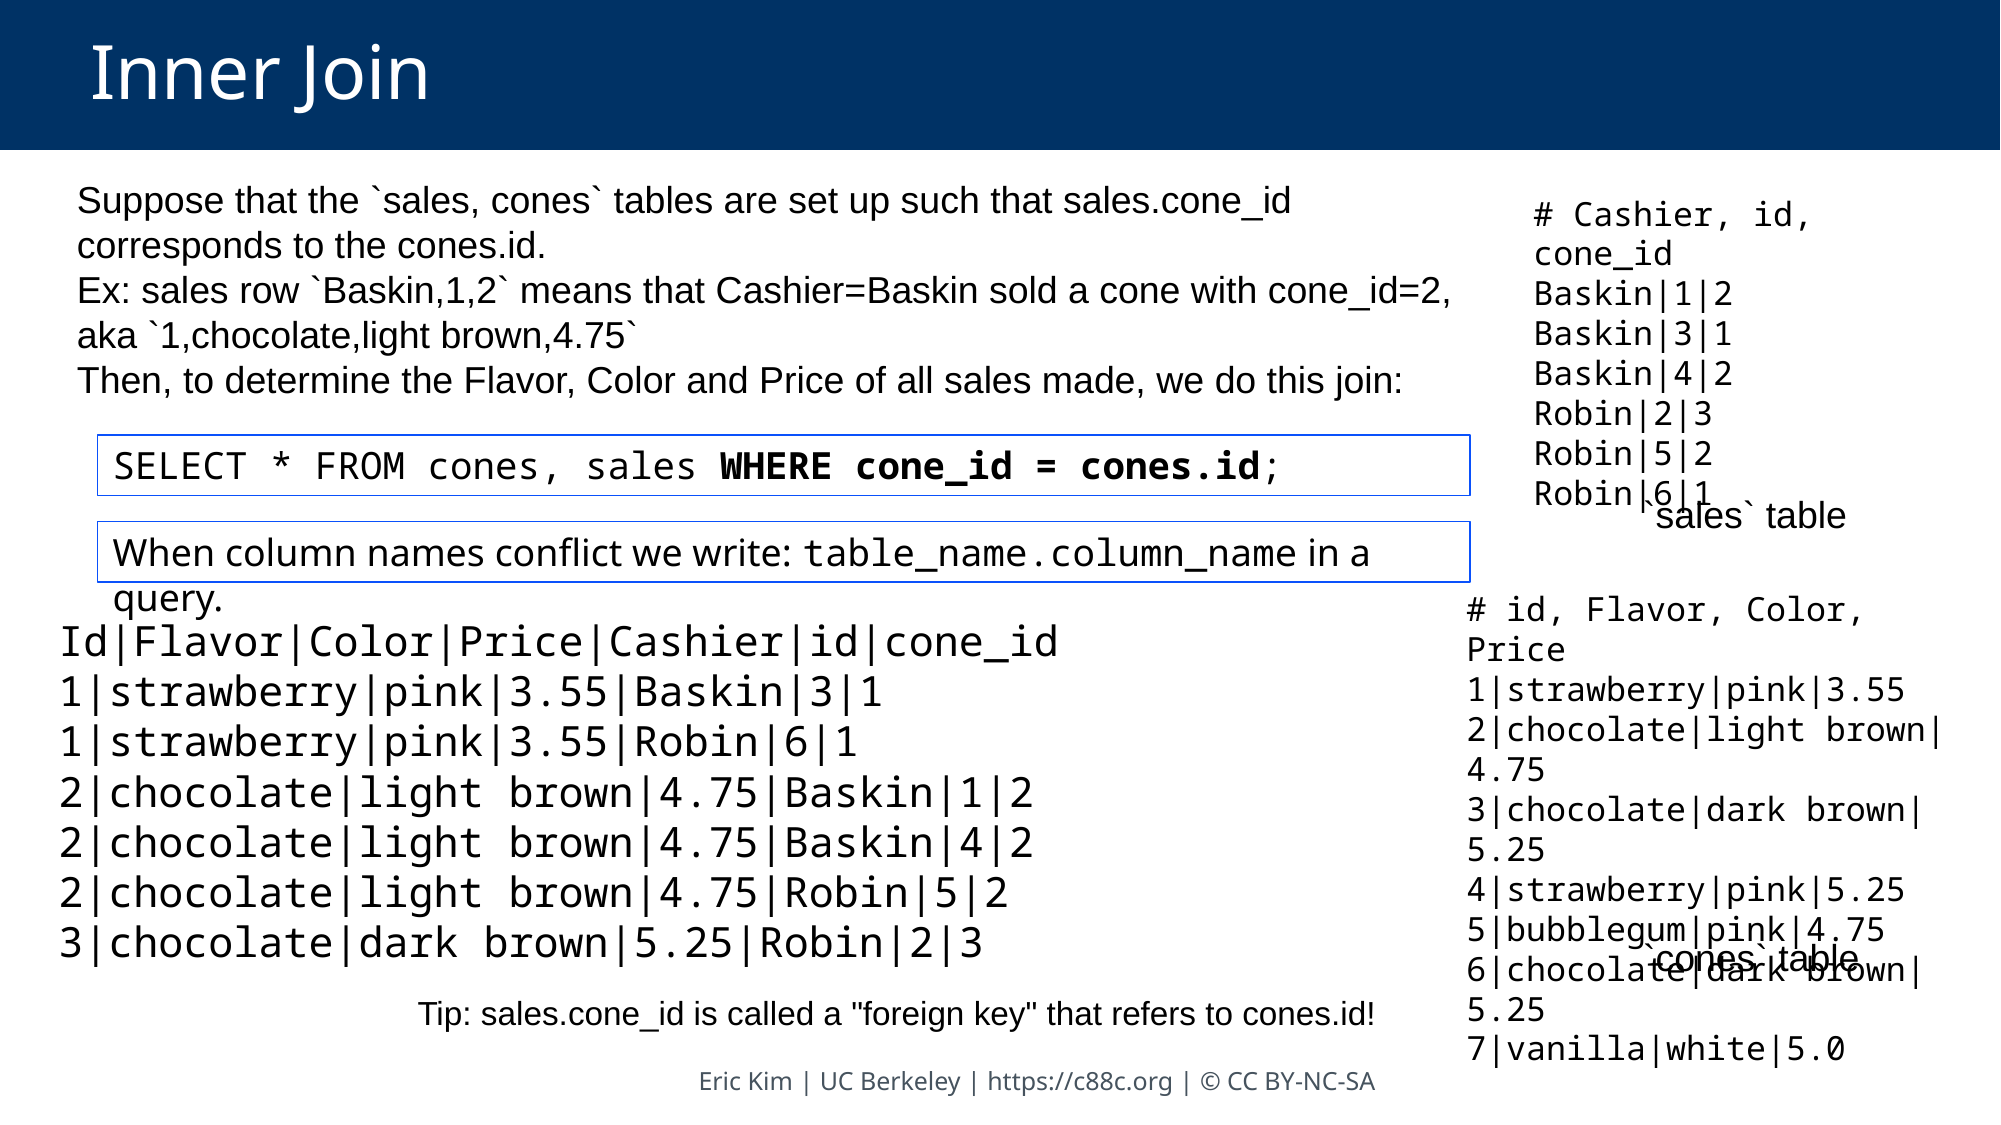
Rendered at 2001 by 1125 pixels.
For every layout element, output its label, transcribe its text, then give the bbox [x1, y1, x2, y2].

text_box # Cashier, id, cone_id Baskin|1|2 Baskin|3|1 Baskin|4|2 Robin|2|3 Robin|5|2 Robin|6|1 [1518, 185, 1957, 520]
text_box When column names conflict we write: table_name.column_name in a query. [97, 521, 1470, 582]
text_box `sales` table [1628, 483, 1931, 543]
text_box Tip: sales.cone_id is called a "foreign key" that refers to cones.id! [402, 984, 1413, 1040]
text_box Suppose that the `sales, cones` tables are set up such that sales.cone_id corresponds to the cones.id. Ex: sales row `Baskin,1,2` means that Cashier=Baskin sold a cone with cone_id=2, aka `1,chocolate,light brown,4.75` Then, to determine the Flavor, Color and Price of all sales made, we do this join: [62, 168, 1492, 409]
text_box Id|Flavor|Color|Price|Cashier|id|cone_id 1|strawberry|pink|3.55|Baskin|3|1 1|strawberry|pink|3.55|Robin|6|1 2|chocolate|light brown|4.75|Baskin|1|2 2|chocolate|light brown|4.75|Baskin|4|2 2|chocolate|light brown|4.75|Robin|5|2 3|chocolate|dark brown|5.25|Robin|2|3 [43, 607, 1302, 973]
footer Eric Kim | UC Berkeley | https://c88c.org | © CC BY-NC-SA [662, 1055, 1413, 1106]
text_box `cones` table [1628, 926, 1931, 986]
text_box SELECT * FROM cones, sales WHERE cone_id = cones.id; [97, 434, 1470, 496]
text_box # id, Flavor, Color, Price 1|strawberry|pink|3.55 2|chocolate|light brown|4.75 3|chocolate|dark brown|5.25 4|strawberry|pink|5.25 5|bubblegum|pink|4.75 6|chocolate|dark brown|5.25 7|vanilla|white|5.0 [1451, 581, 2000, 1075]
title Inner Join [0, 0, 2000, 152]
